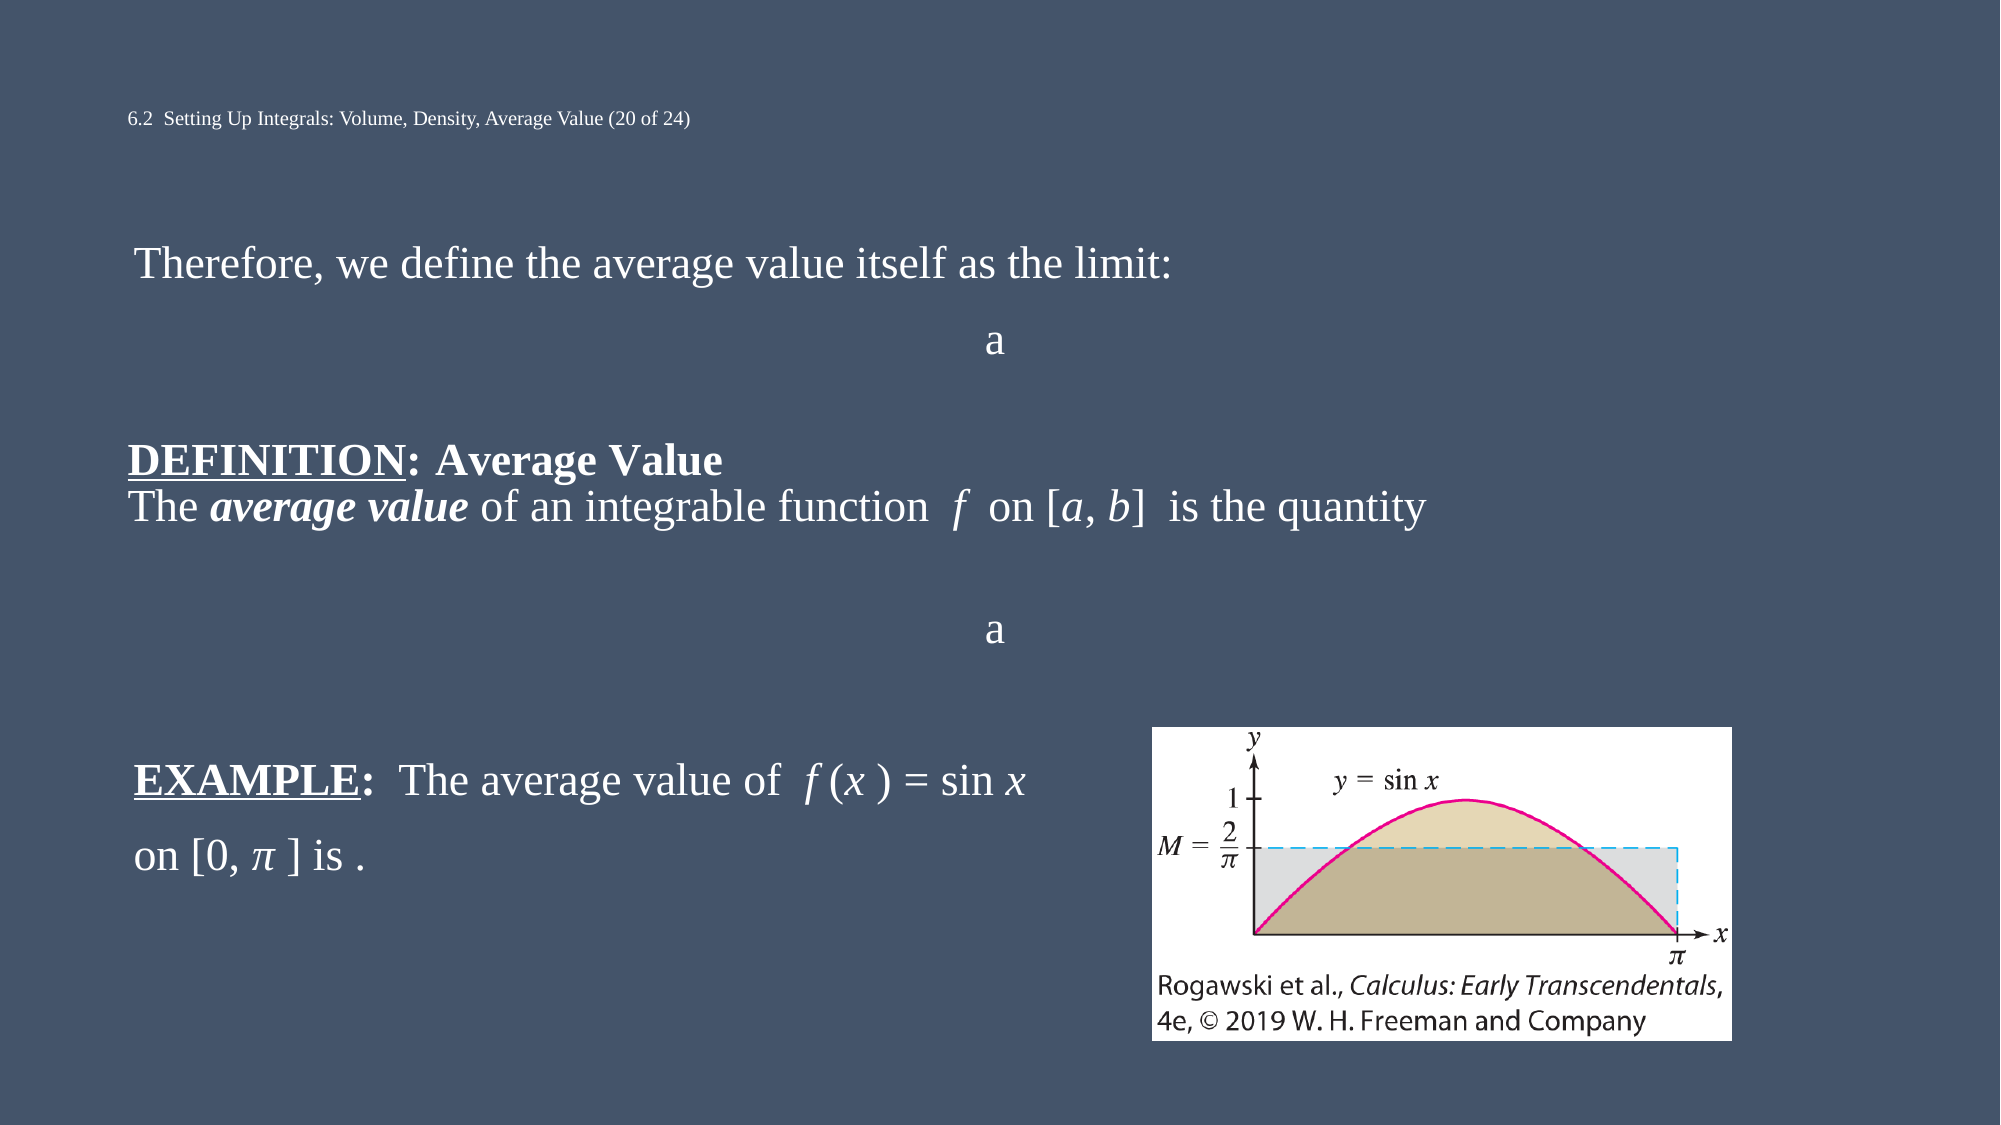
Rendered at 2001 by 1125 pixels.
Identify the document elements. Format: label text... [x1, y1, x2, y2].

picture [1152, 727, 1732, 1041]
title 6.2 Setting Up Integrals: Volume, Density, Average Value (20 of 24) [112, 99, 1775, 203]
